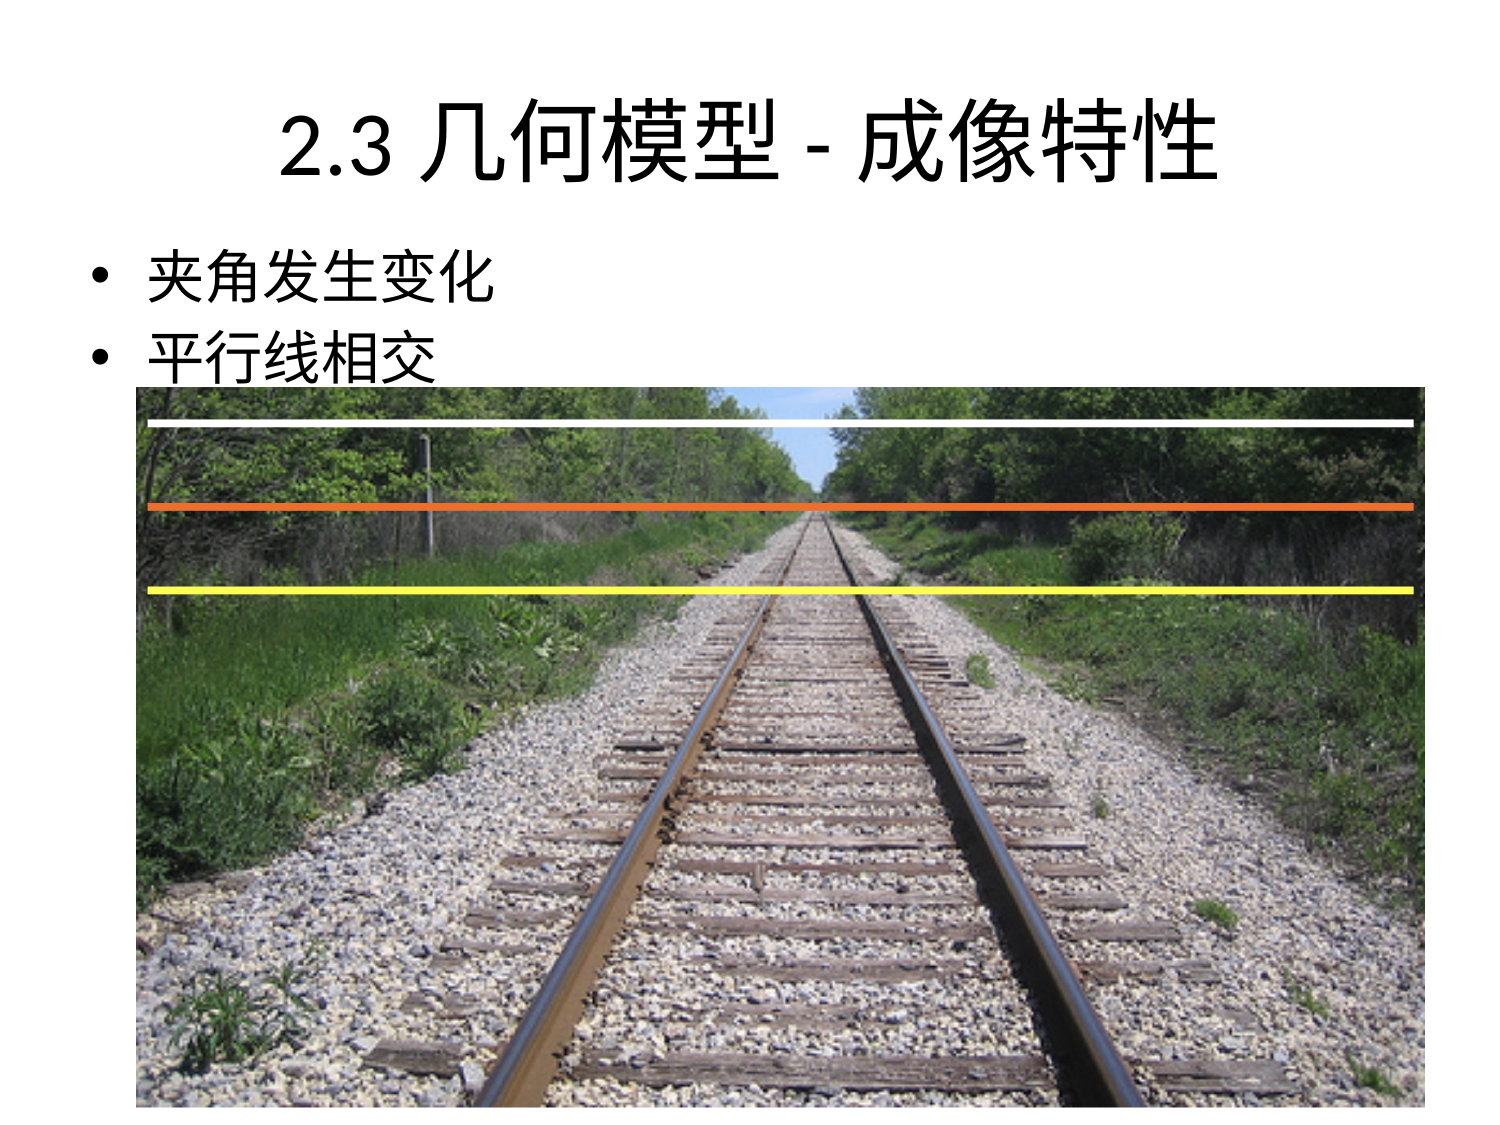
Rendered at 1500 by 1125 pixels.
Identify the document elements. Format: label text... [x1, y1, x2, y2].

picture [135, 387, 1426, 1109]
list 夹角发生变化 平行线相交 [75, 232, 1425, 975]
title 2.3几何模型-成像特性 [75, 45, 1425, 232]
